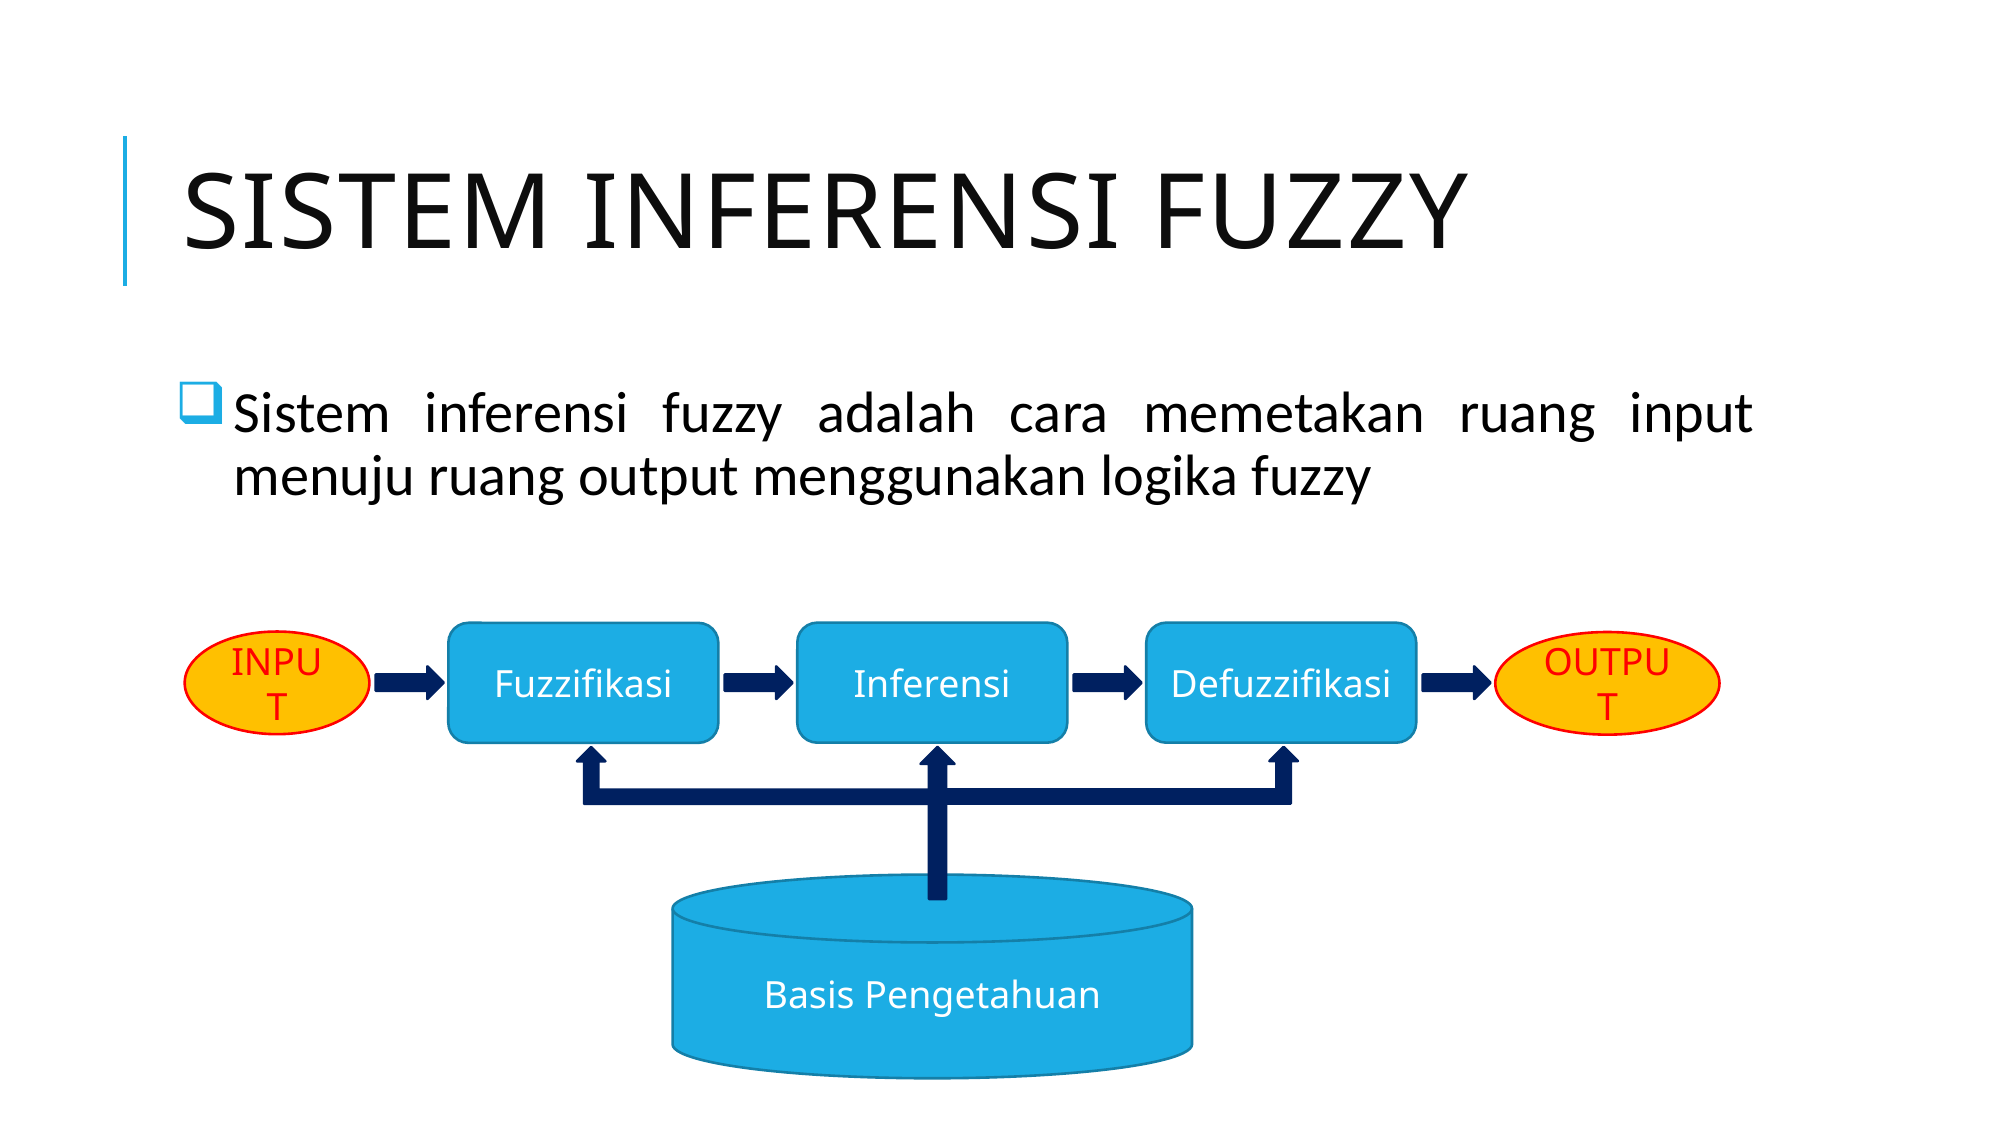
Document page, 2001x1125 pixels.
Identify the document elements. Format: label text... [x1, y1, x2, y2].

text_box Defuzzifikasi [1144, 621, 1418, 744]
list Sistem inferensi fuzzy adalah cara memetakan ruang input menuju ruang output menggunakan logika fuzzy [168, 375, 1763, 1035]
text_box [576, 746, 1299, 900]
title SISTEM INFERENSI FUZZY [168, 96, 1763, 342]
text_box Inferensi [795, 621, 1069, 741]
text_box [723, 665, 794, 701]
text_box OUTPUT [1493, 630, 1721, 736]
text_box Basis Pengetahuan [671, 908, 1194, 1080]
text_box Fuzzifikasi [446, 621, 720, 745]
text_box INPUT [183, 630, 371, 736]
text_box [1072, 665, 1143, 701]
text_box [374, 665, 445, 701]
text_box [1421, 665, 1492, 701]
